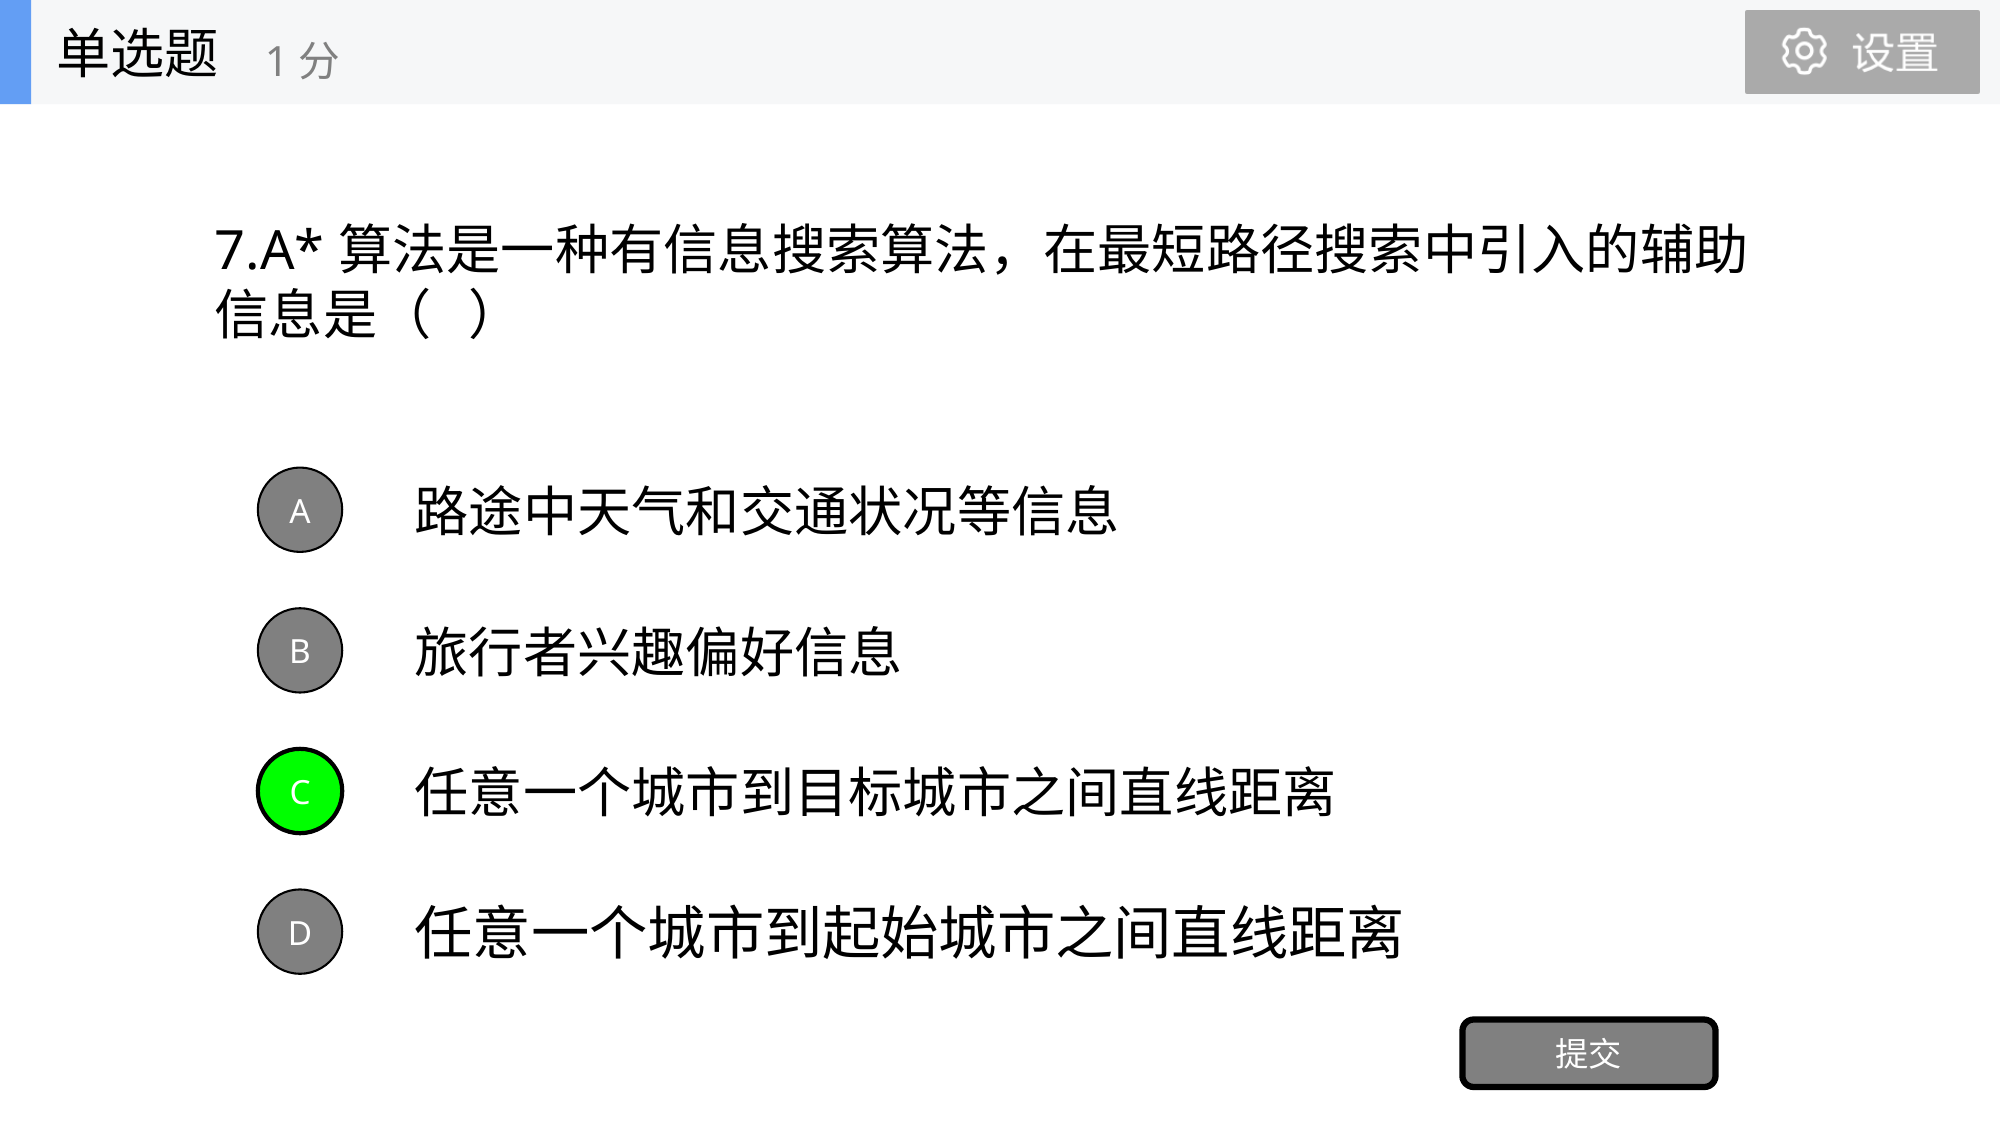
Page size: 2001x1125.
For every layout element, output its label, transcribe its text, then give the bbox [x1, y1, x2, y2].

text_box B [256, 607, 344, 694]
text_box 旅行者兴趣偏好信息 [399, 597, 1800, 703]
text_box D [256, 888, 344, 975]
picture [1745, 10, 1980, 94]
text_box C [256, 747, 344, 835]
text_box 提交 [1461, 1018, 1717, 1089]
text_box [0, 0, 2000, 105]
text_box A [256, 466, 344, 553]
text_box 任意一个城市到起始城市之间直线距离 [399, 878, 1800, 985]
text_box 7.A*算法是一种有信息搜索算法，在最短路径搜索中引入的辅助信息是（ ） [200, 105, 1800, 456]
text_box 路途中天气和交通状况等信息 [399, 456, 1800, 563]
text_box 任意一个城市到目标城市之间直线距离 [399, 738, 1800, 844]
